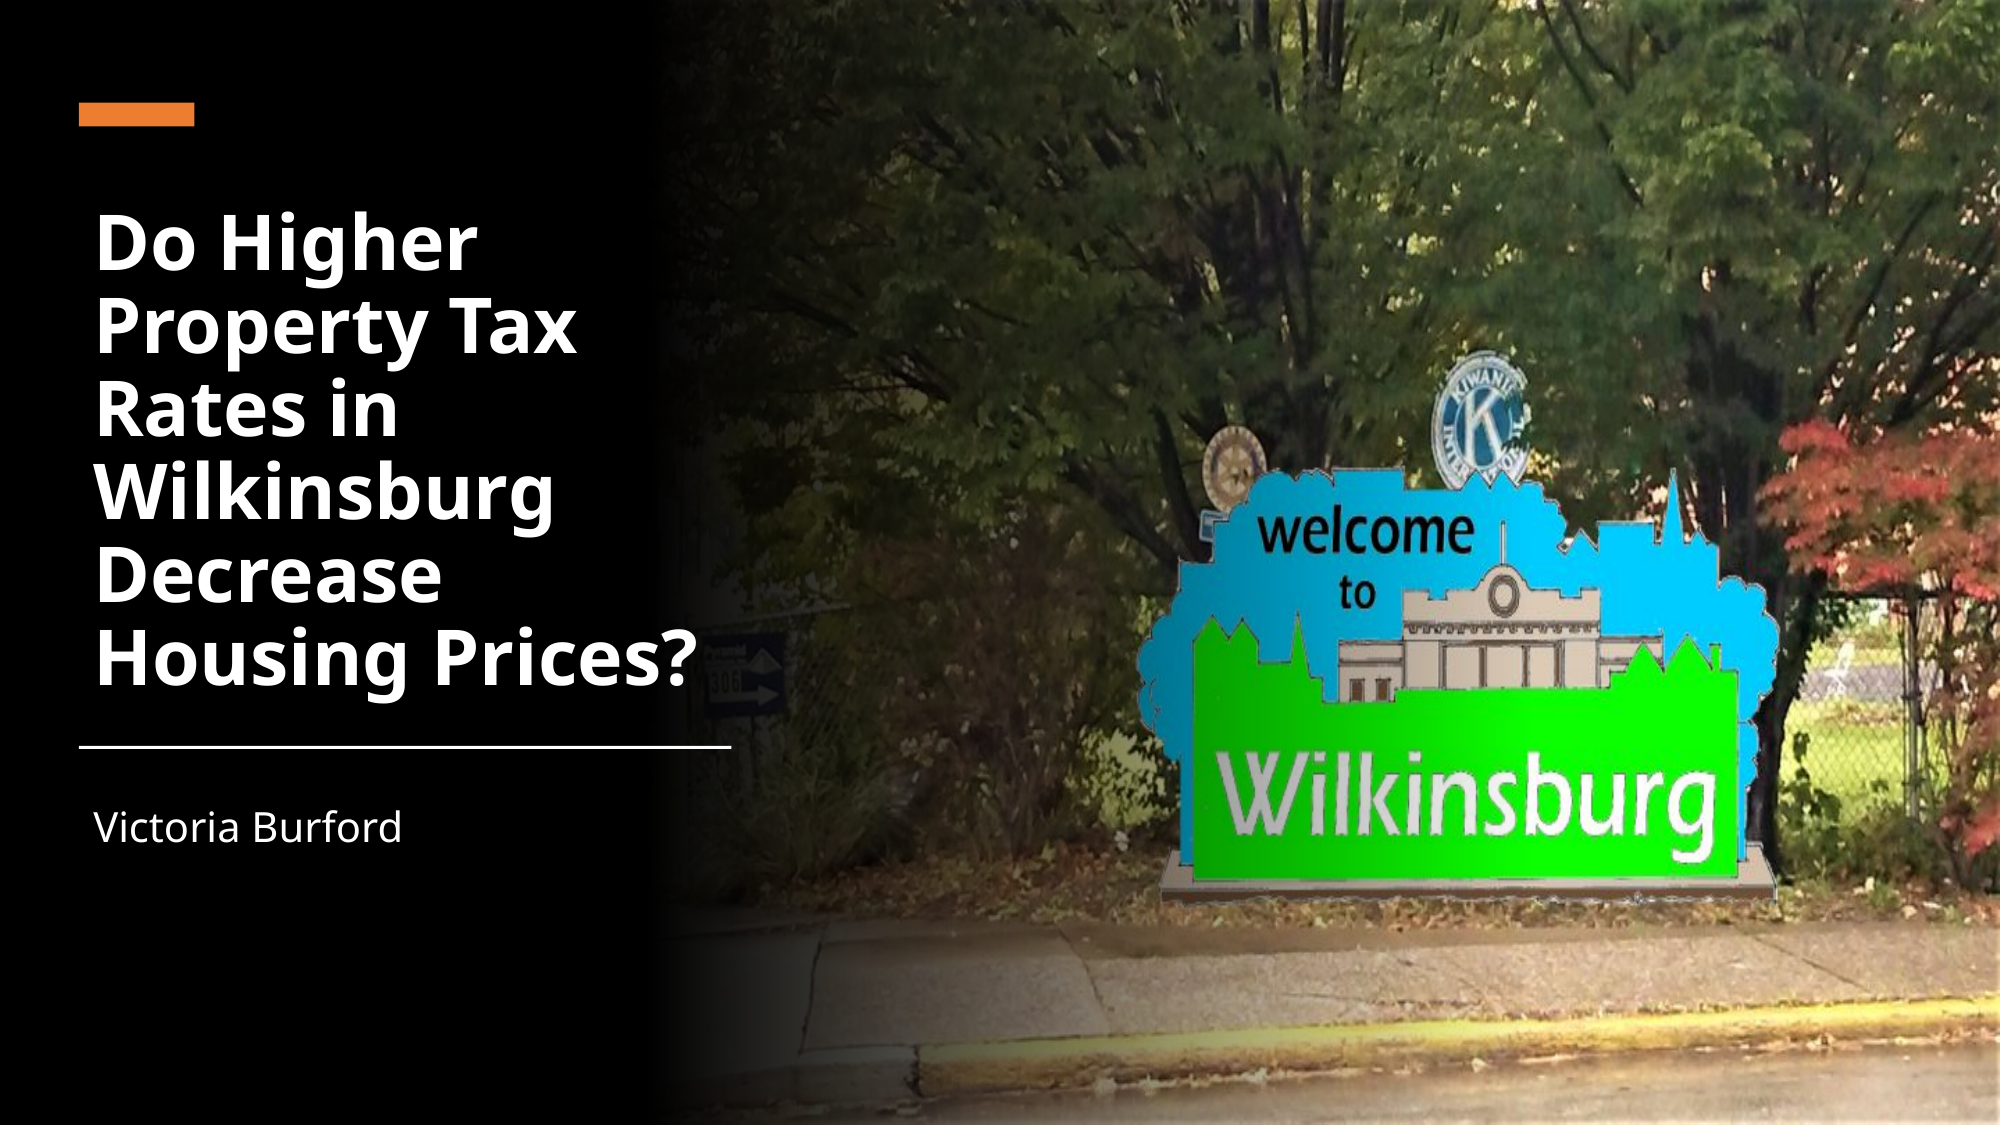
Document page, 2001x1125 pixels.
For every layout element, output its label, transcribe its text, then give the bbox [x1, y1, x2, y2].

subtitle Victoria Burford [78, 799, 577, 998]
text_box [78, 745, 577, 750]
picture [577, 0, 2000, 1125]
text_box [78, 102, 195, 128]
title Do Higher Property Tax Rates in Wilkinsburg Decrease Housing Prices? [78, 184, 577, 710]
text_box [0, 0, 577, 1125]
